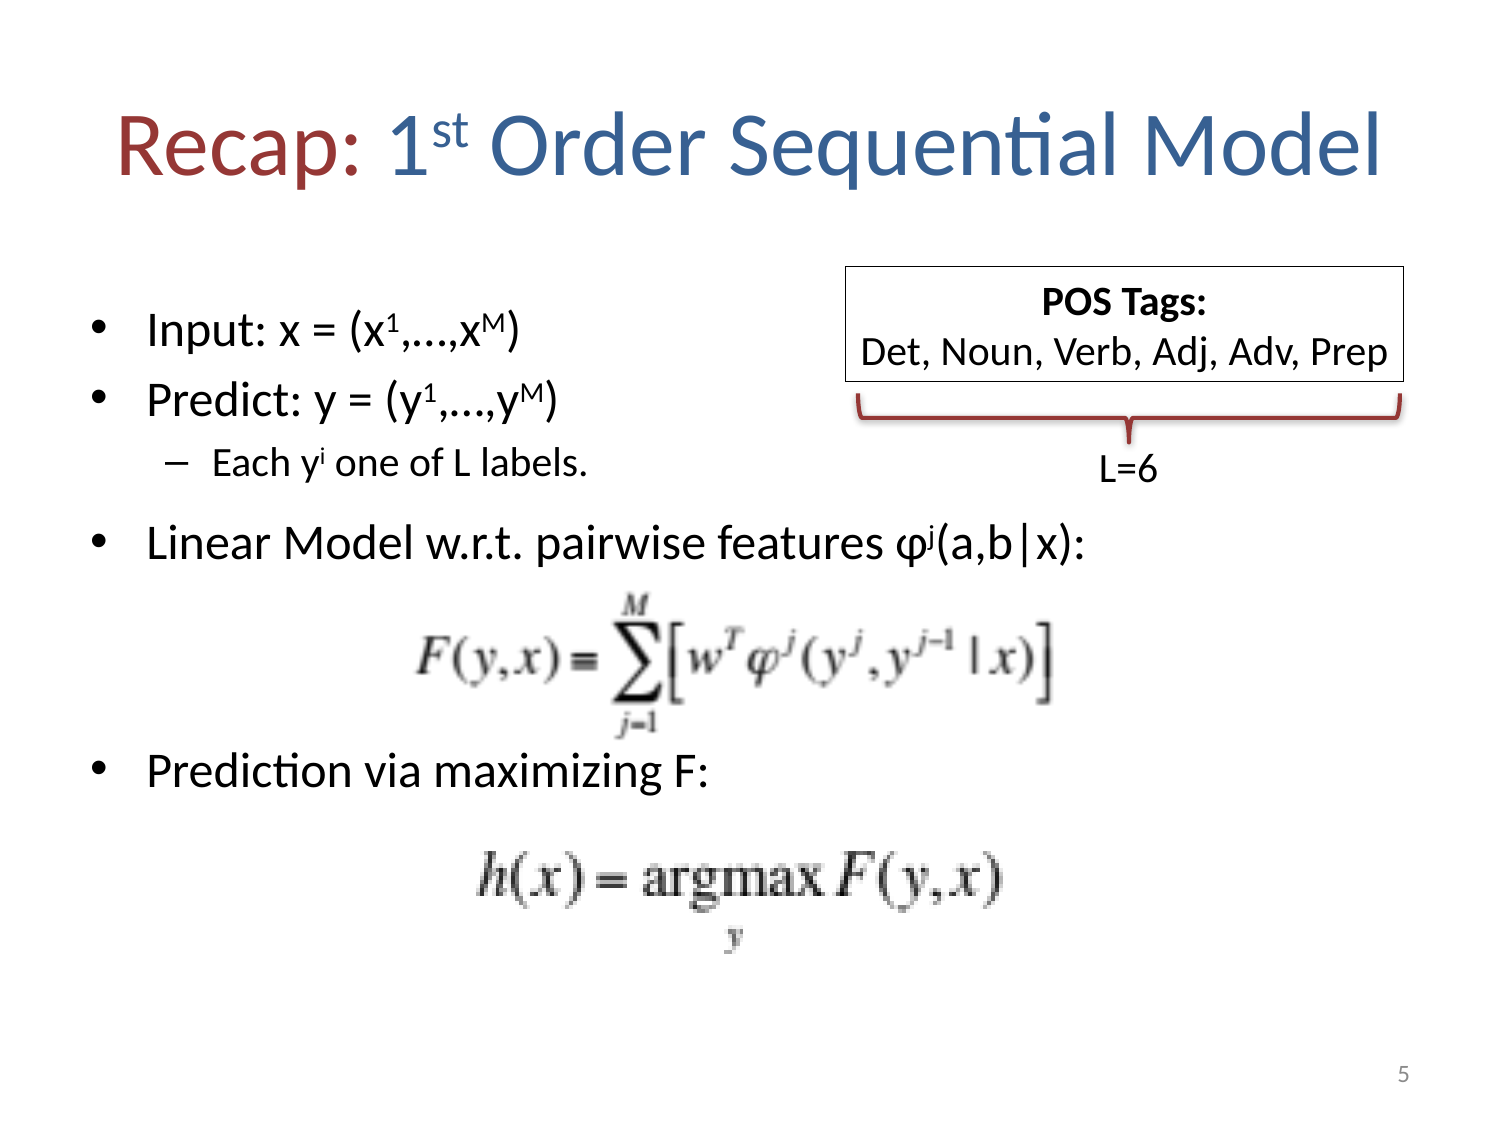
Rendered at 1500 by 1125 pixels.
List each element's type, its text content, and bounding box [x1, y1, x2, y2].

title Recap: 1st Order Sequential Model [75, 45, 1425, 233]
slide_number 5 [1074, 1042, 1425, 1103]
text_box Input: x = (x1,…,xM) Predict: y = (y1,…,yM) Each yi one of L labels. Linear Model w.r.t. pairwise features φj(a,b|x): Prediction via maximizing F: [74, 289, 1425, 1005]
text_box [855, 393, 1402, 432]
text_box L=6 [1084, 432, 1174, 498]
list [408, 579, 1058, 748]
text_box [469, 834, 1007, 959]
text_box POS Tags: Det, Noun, Verb, Adj, Adv, Prep [845, 266, 1404, 382]
